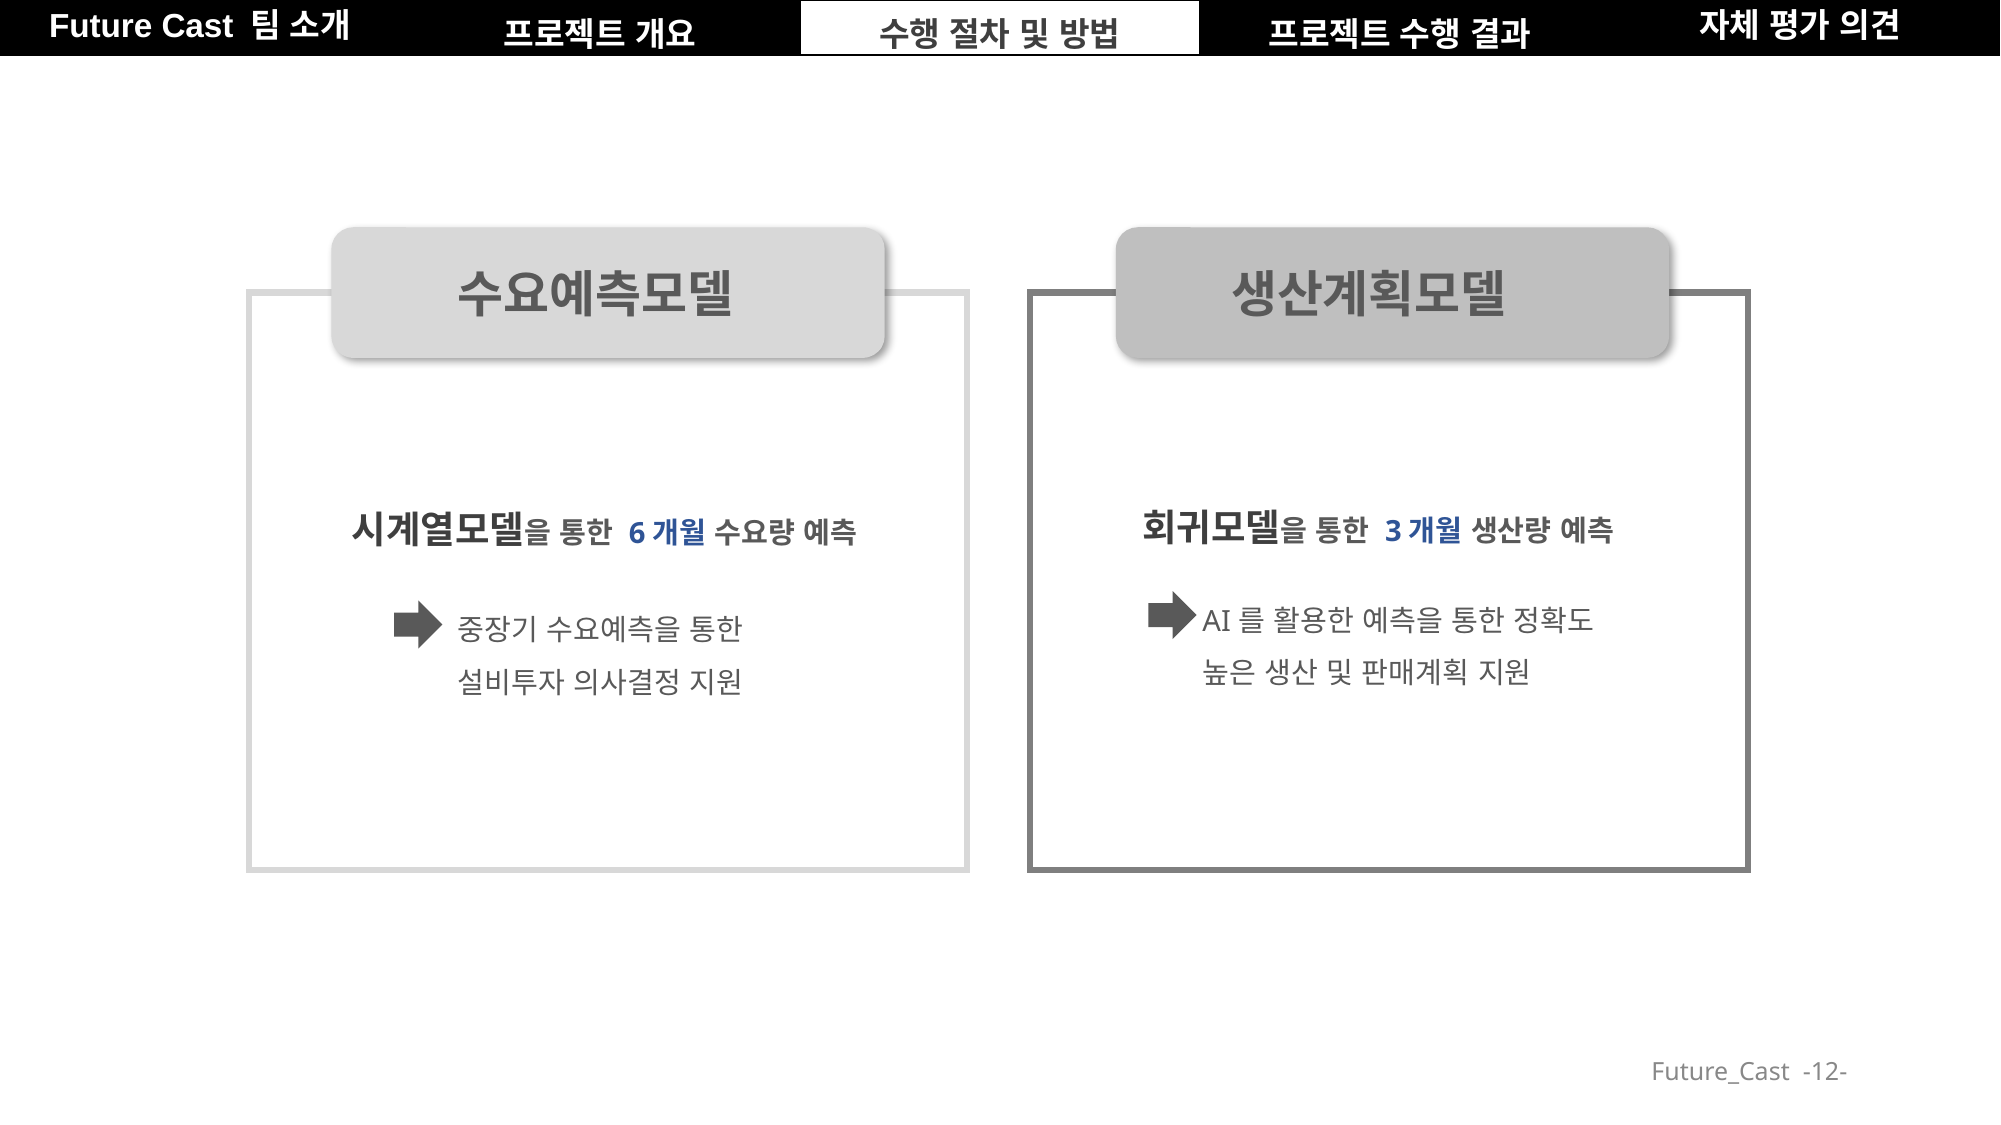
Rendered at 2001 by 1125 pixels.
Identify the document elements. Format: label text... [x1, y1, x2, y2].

text_box [394, 600, 443, 649]
table_header 수행 절차 및 방법 [801, 1, 1199, 54]
table_header 프로젝트 수행 결과 [1201, 1, 1599, 54]
text_box 회귀모델을 통한 3개월 생산량 예측 [1127, 496, 1658, 556]
text_box 시계열모델을 통한 6개월 수요량 예측 [336, 498, 955, 559]
text_box Future_Cast -‹#›- [1412, 1042, 1863, 1103]
text_box 생산계획모델 [1215, 254, 1633, 330]
text_box AI를 활용한 예측을 통한 정확도 높은 생산 및 판매계획 지원 [1187, 577, 1638, 697]
table_header 자체 평가 의견 [1601, 1, 1999, 54]
text_box [249, 292, 967, 871]
text_box [331, 227, 885, 358]
text_box [1115, 227, 1670, 358]
text_box 수요예측모델 [442, 254, 820, 330]
text_box [1148, 591, 1197, 640]
table_header 프로젝트 개요 [401, 1, 799, 54]
table_header Future Cast 팀 소개 [1, 1, 399, 54]
text_box [1030, 292, 1748, 871]
text_box 중장기 수요예측을 통한 설비투자 의사결정 지원 [442, 586, 853, 707]
